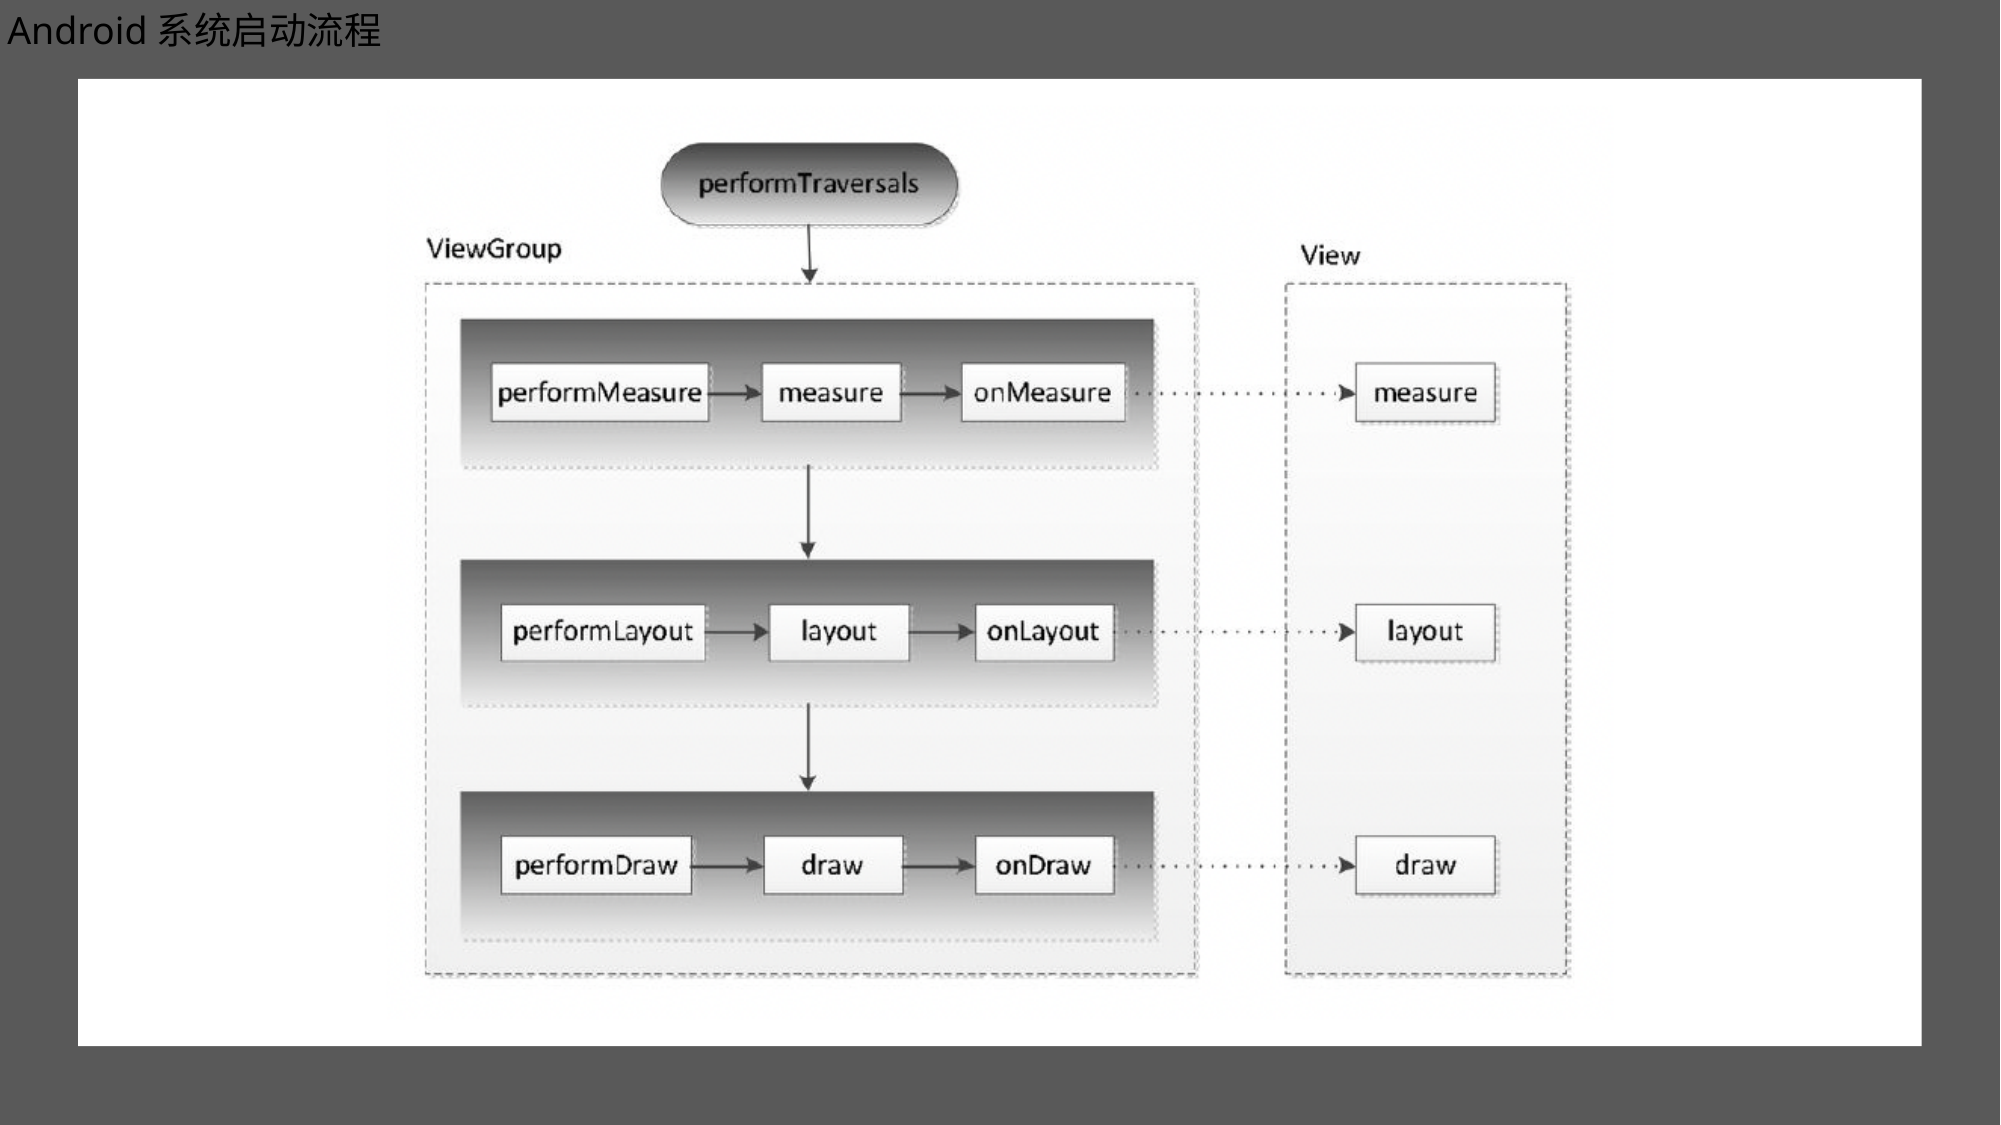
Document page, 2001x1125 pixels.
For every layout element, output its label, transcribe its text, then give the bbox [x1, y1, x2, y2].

text_box [77, 78, 1923, 1047]
text_box [0, 0, 2000, 1125]
text_box Android系统启动流程 [0, 0, 397, 60]
picture [386, 105, 1614, 1020]
